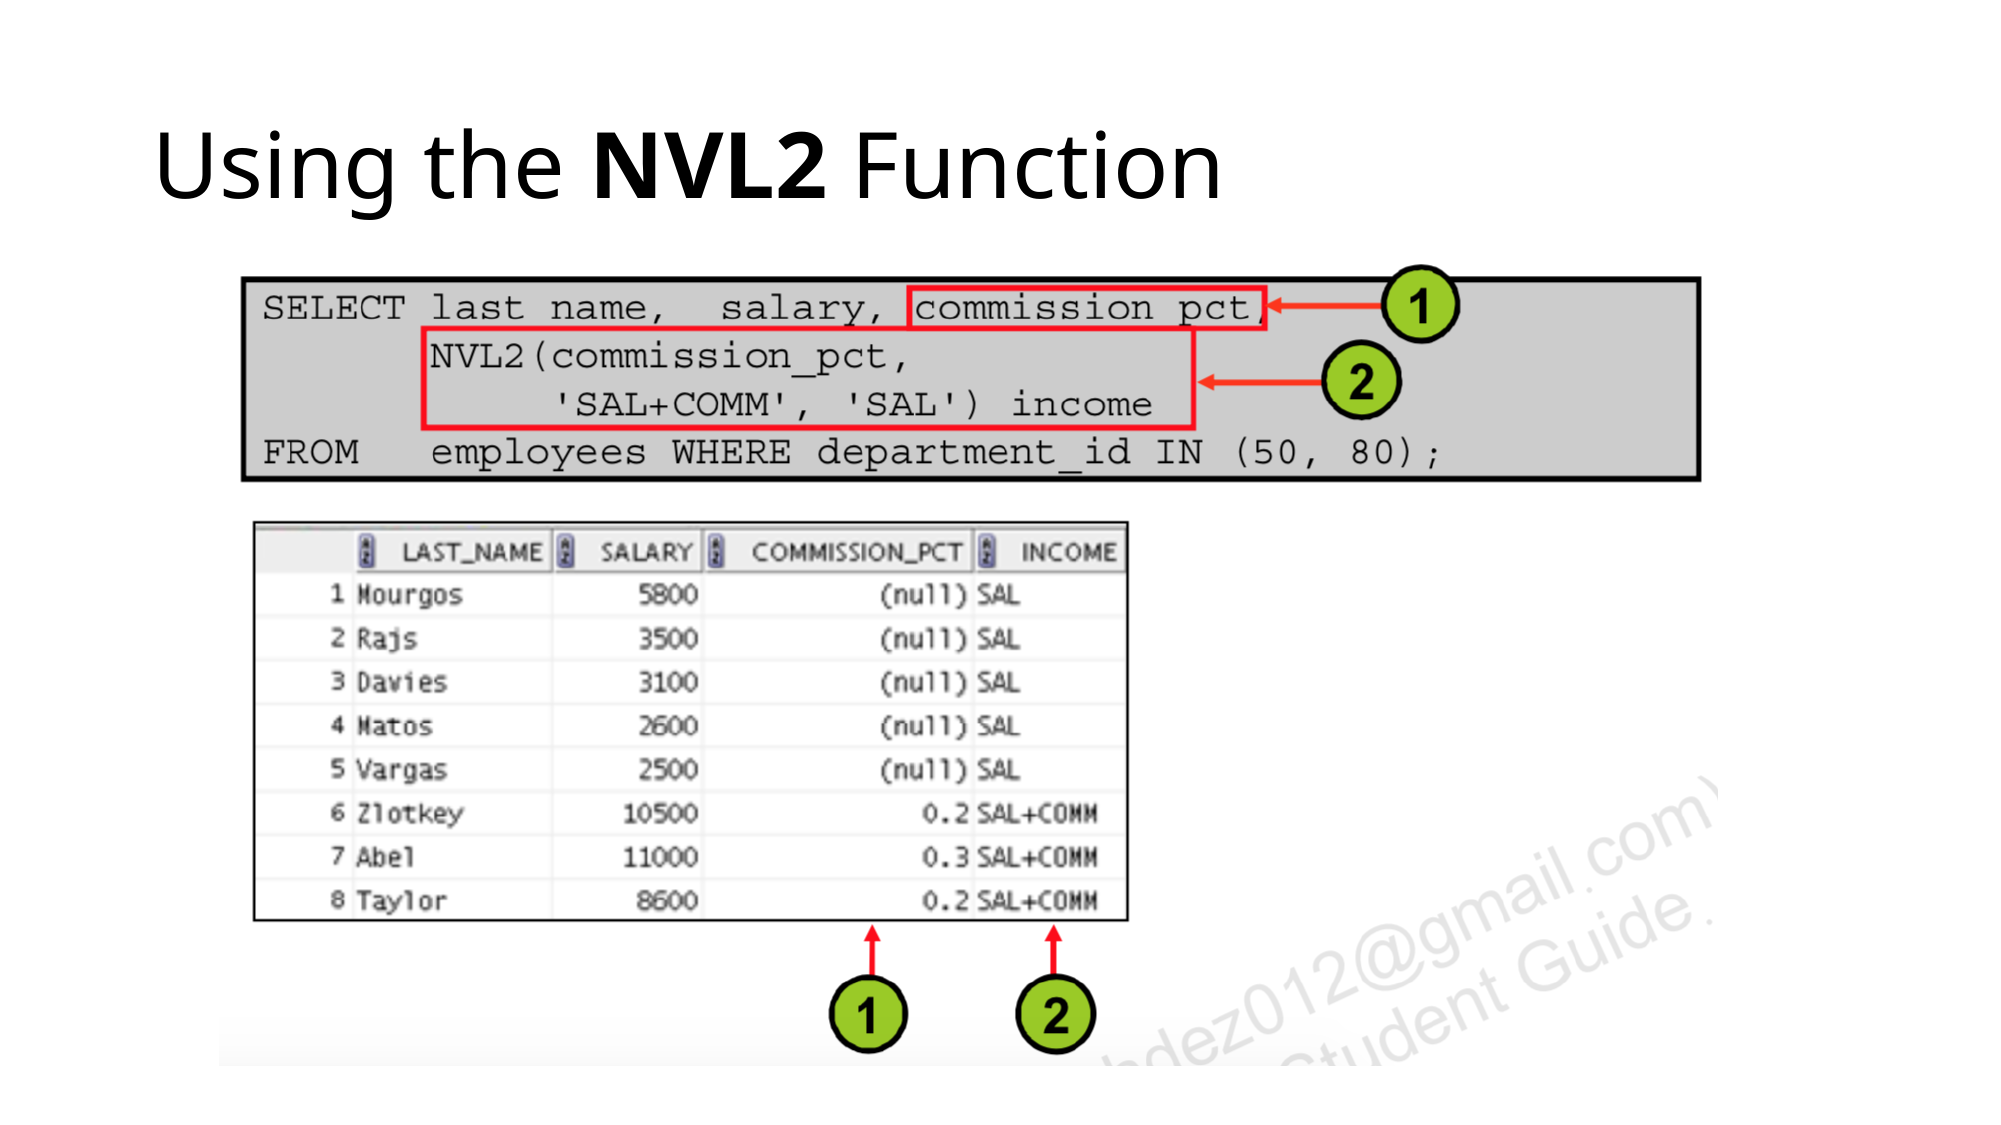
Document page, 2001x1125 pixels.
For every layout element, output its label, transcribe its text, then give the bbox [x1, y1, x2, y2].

title Using the NVL2 Function [137, 59, 1863, 278]
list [219, 236, 1718, 1066]
